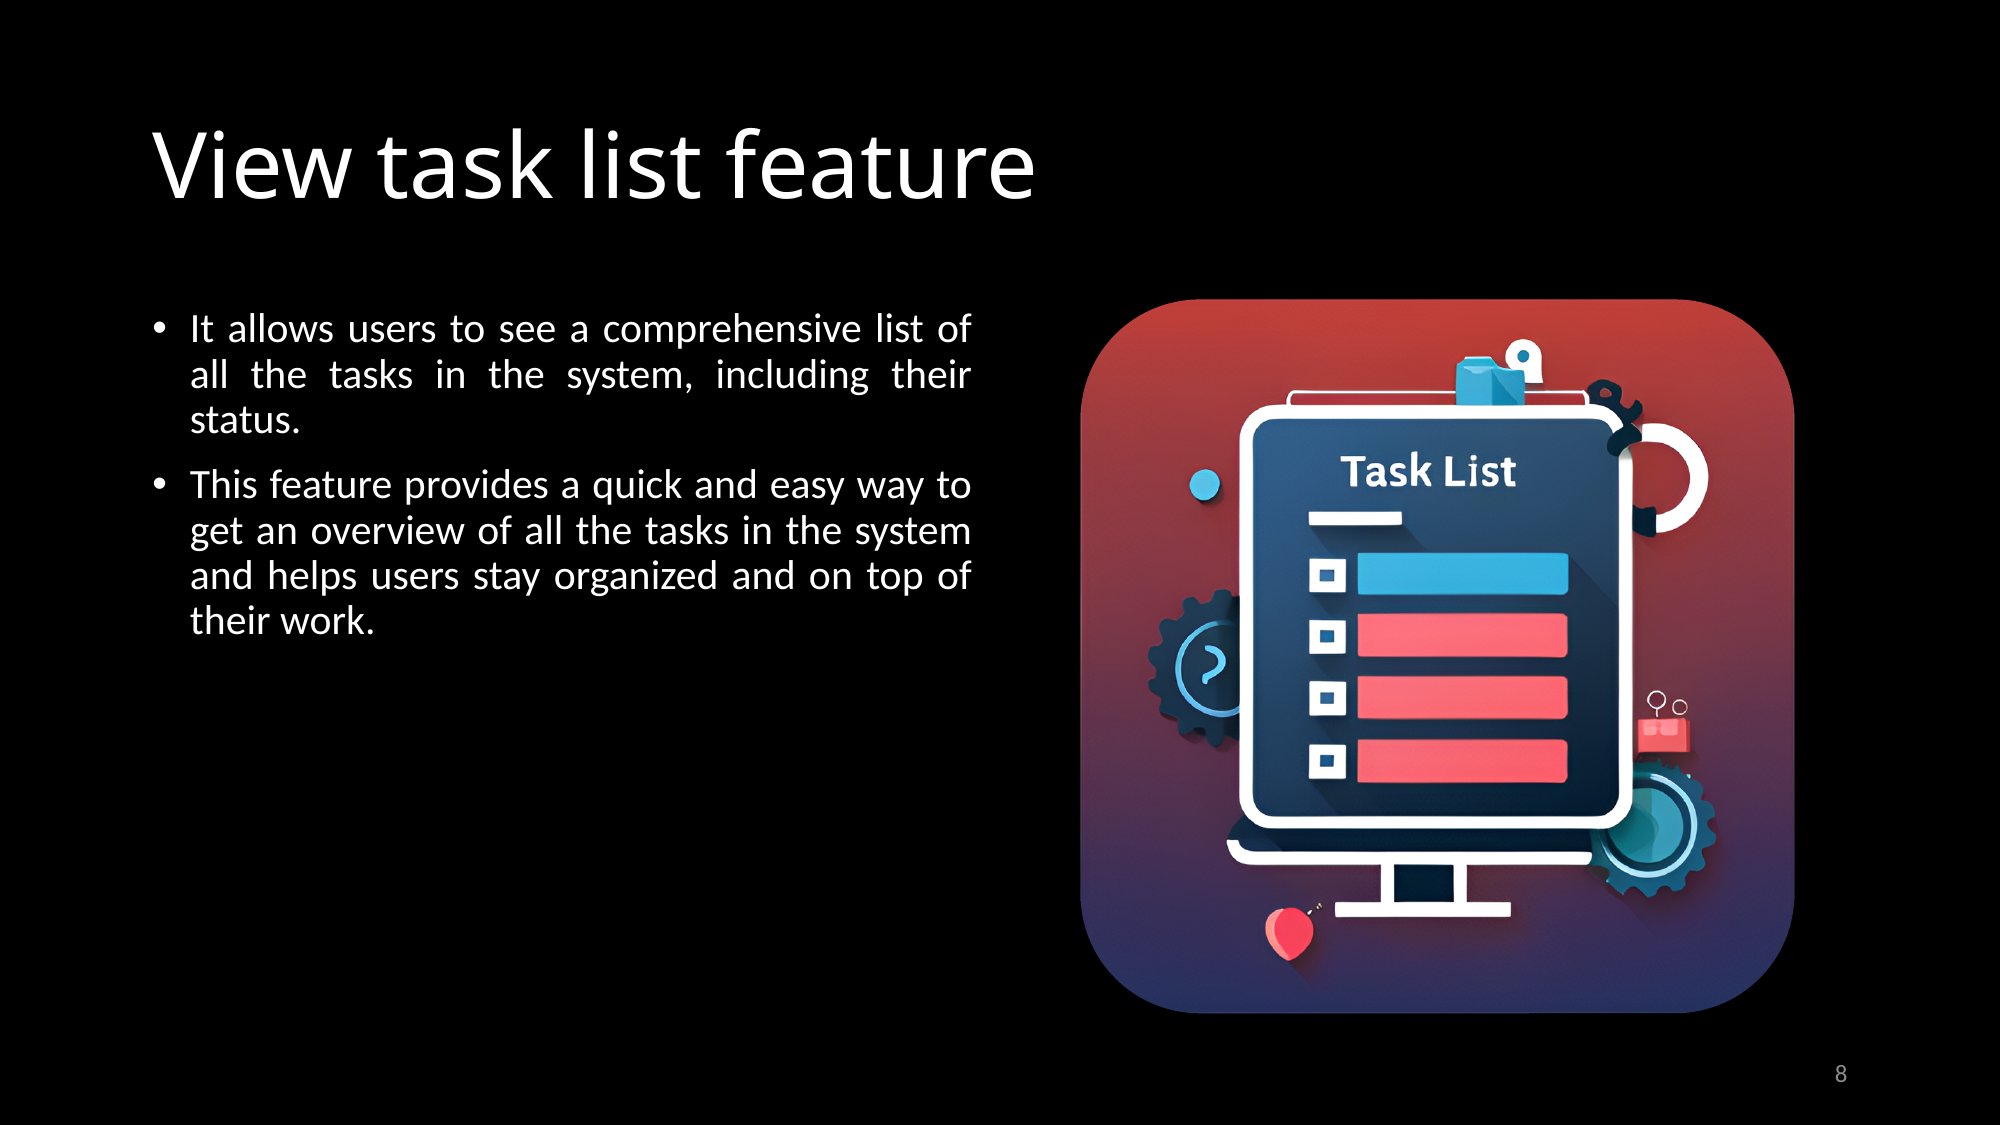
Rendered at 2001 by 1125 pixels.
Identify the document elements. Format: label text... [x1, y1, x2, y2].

slide_number 8 [1412, 1042, 1863, 1103]
title View task list feature [137, 59, 1863, 278]
list It allows users to see a comprehensive list of all the tasks in the system, including their status. This feature provides a quick and easy way to get an overview of all the tasks in the system and helps users stay organized and on top of their work. [137, 299, 988, 1014]
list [1080, 299, 1795, 1014]
